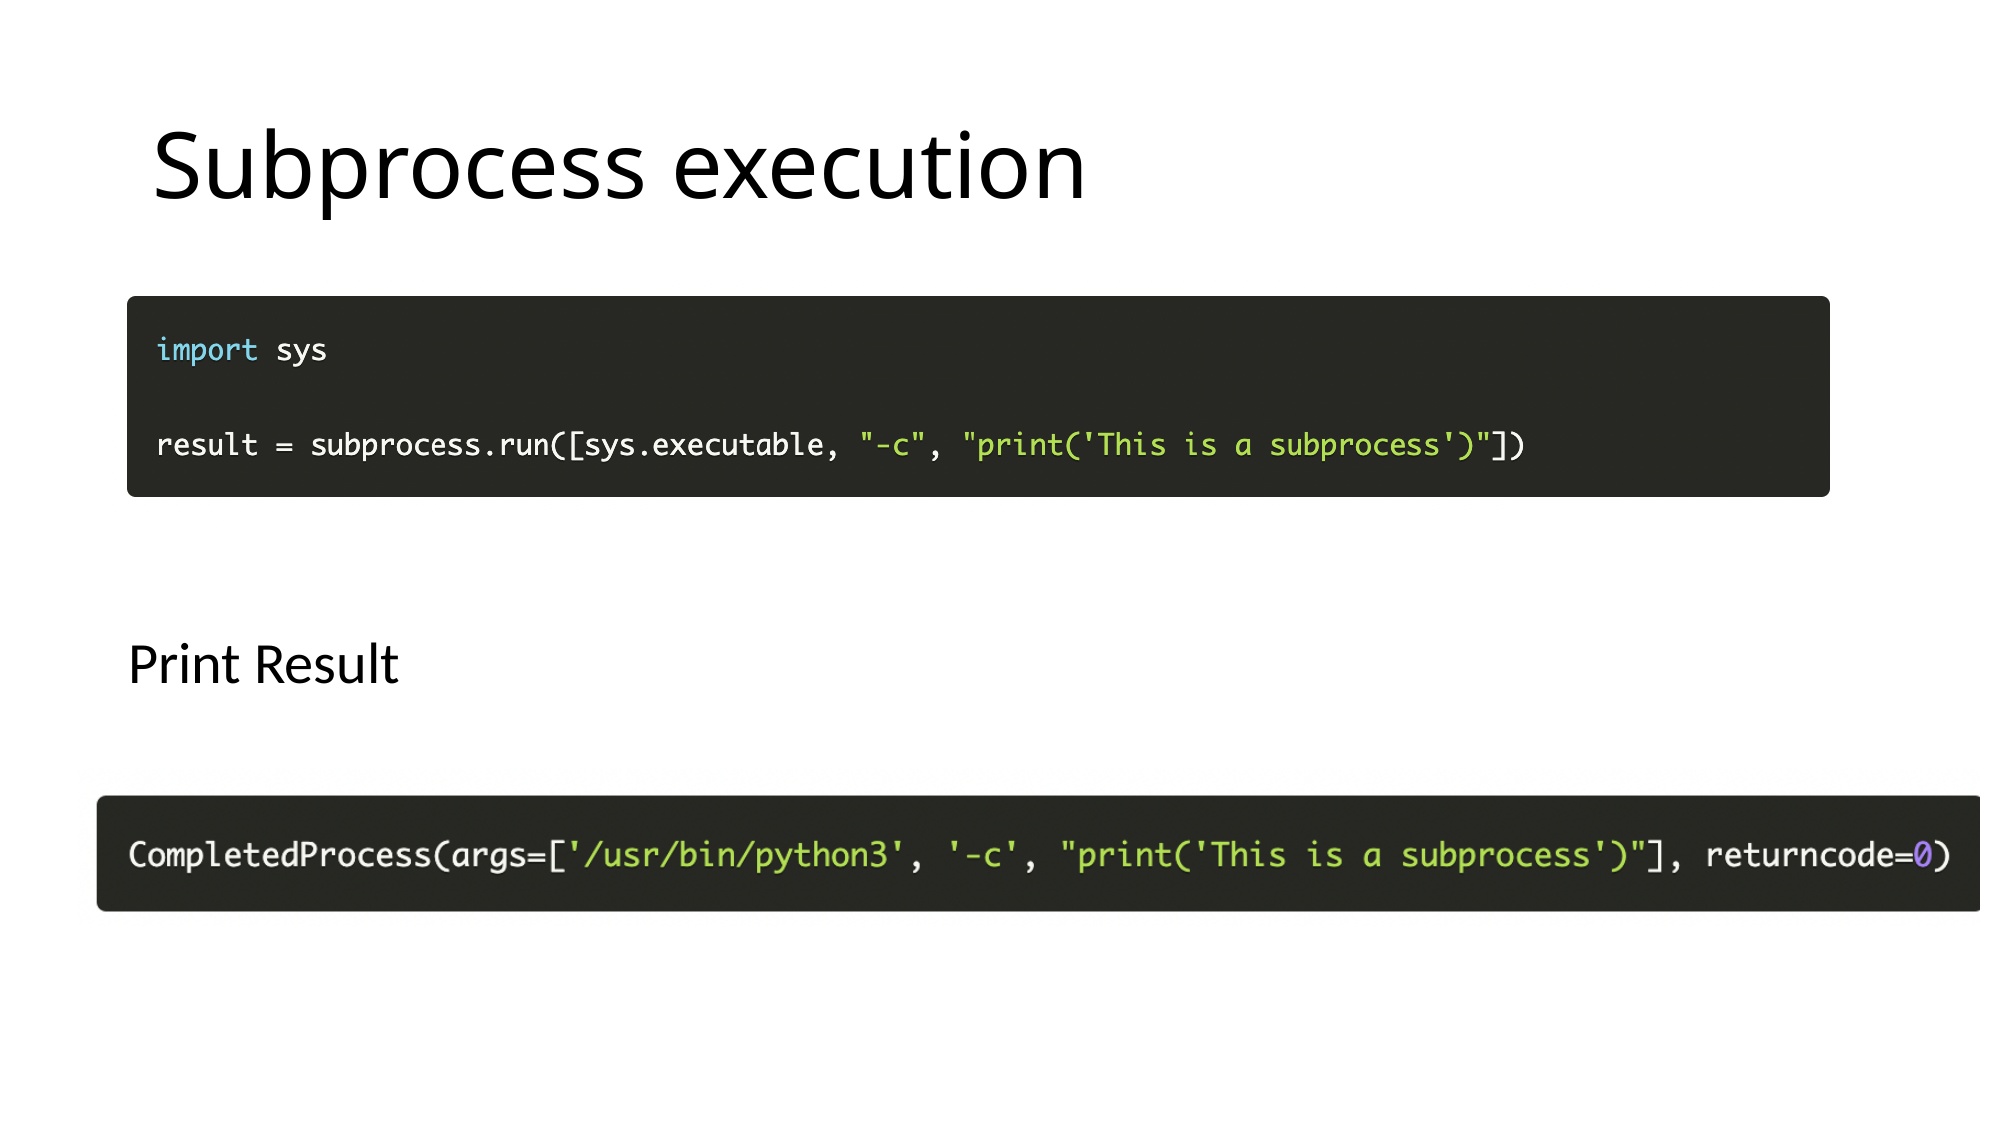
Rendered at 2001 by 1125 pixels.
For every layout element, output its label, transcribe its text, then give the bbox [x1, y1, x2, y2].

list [111, 277, 1837, 527]
picture [77, 768, 1980, 927]
text_box Print Result [113, 617, 415, 703]
title Subprocess execution [137, 59, 1863, 278]
